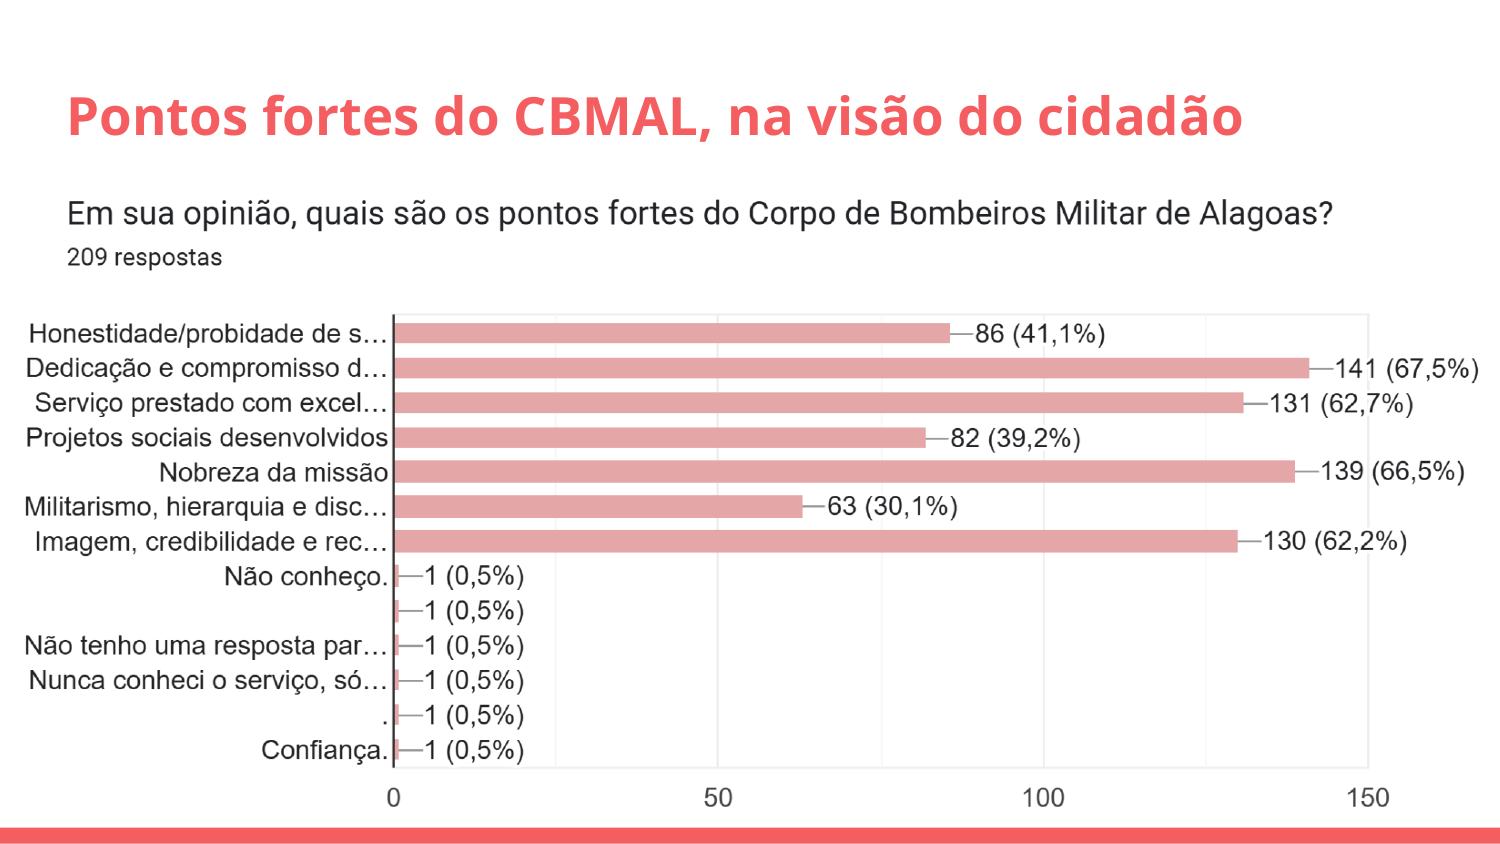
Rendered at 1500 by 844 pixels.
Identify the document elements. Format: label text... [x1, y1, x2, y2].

title Pontos fortes do CBMAL, na visão do cidadão [51, 64, 1449, 167]
picture [17, 176, 1483, 817]
